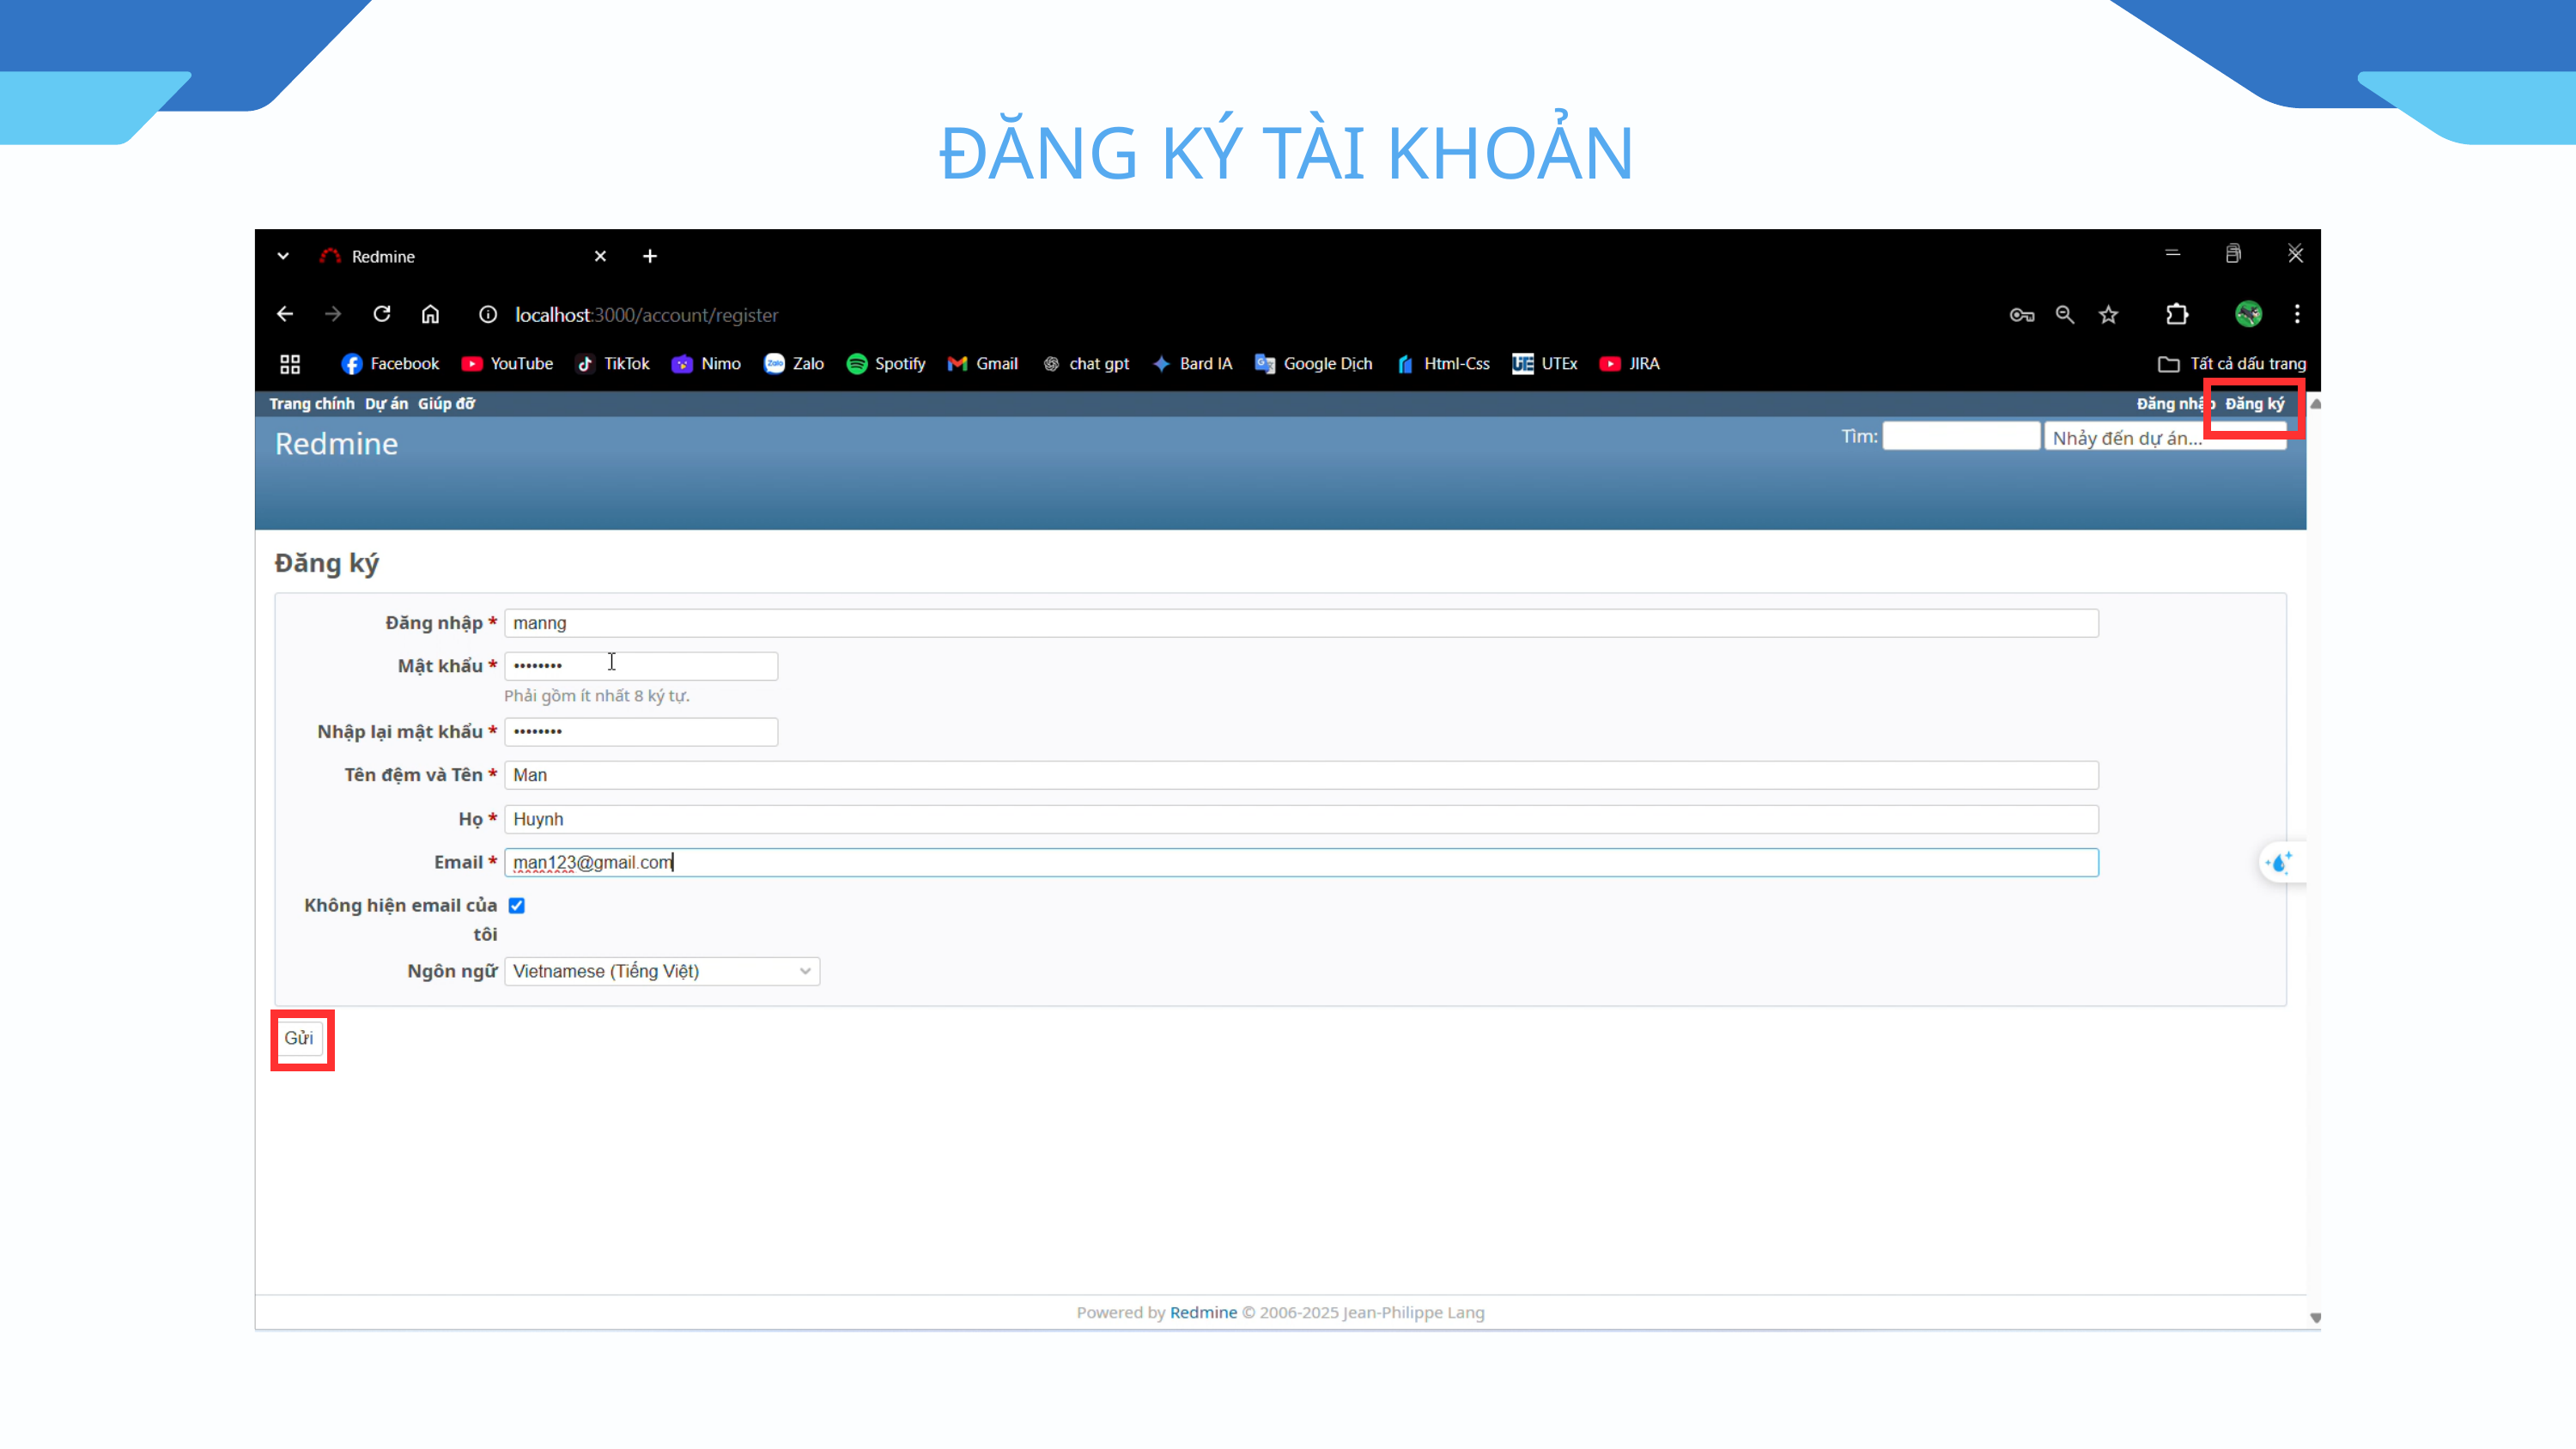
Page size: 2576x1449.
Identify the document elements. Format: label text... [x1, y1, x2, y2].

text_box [2207, 381, 2302, 436]
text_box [2029, 0, 2576, 109]
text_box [0, 0, 423, 112]
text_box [274, 1013, 331, 1068]
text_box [2342, 71, 2576, 145]
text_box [0, 71, 197, 145]
text_box ĐĂNG KÝ TÀI KHOẢN [530, 93, 2046, 193]
text_box [254, 229, 2322, 1333]
